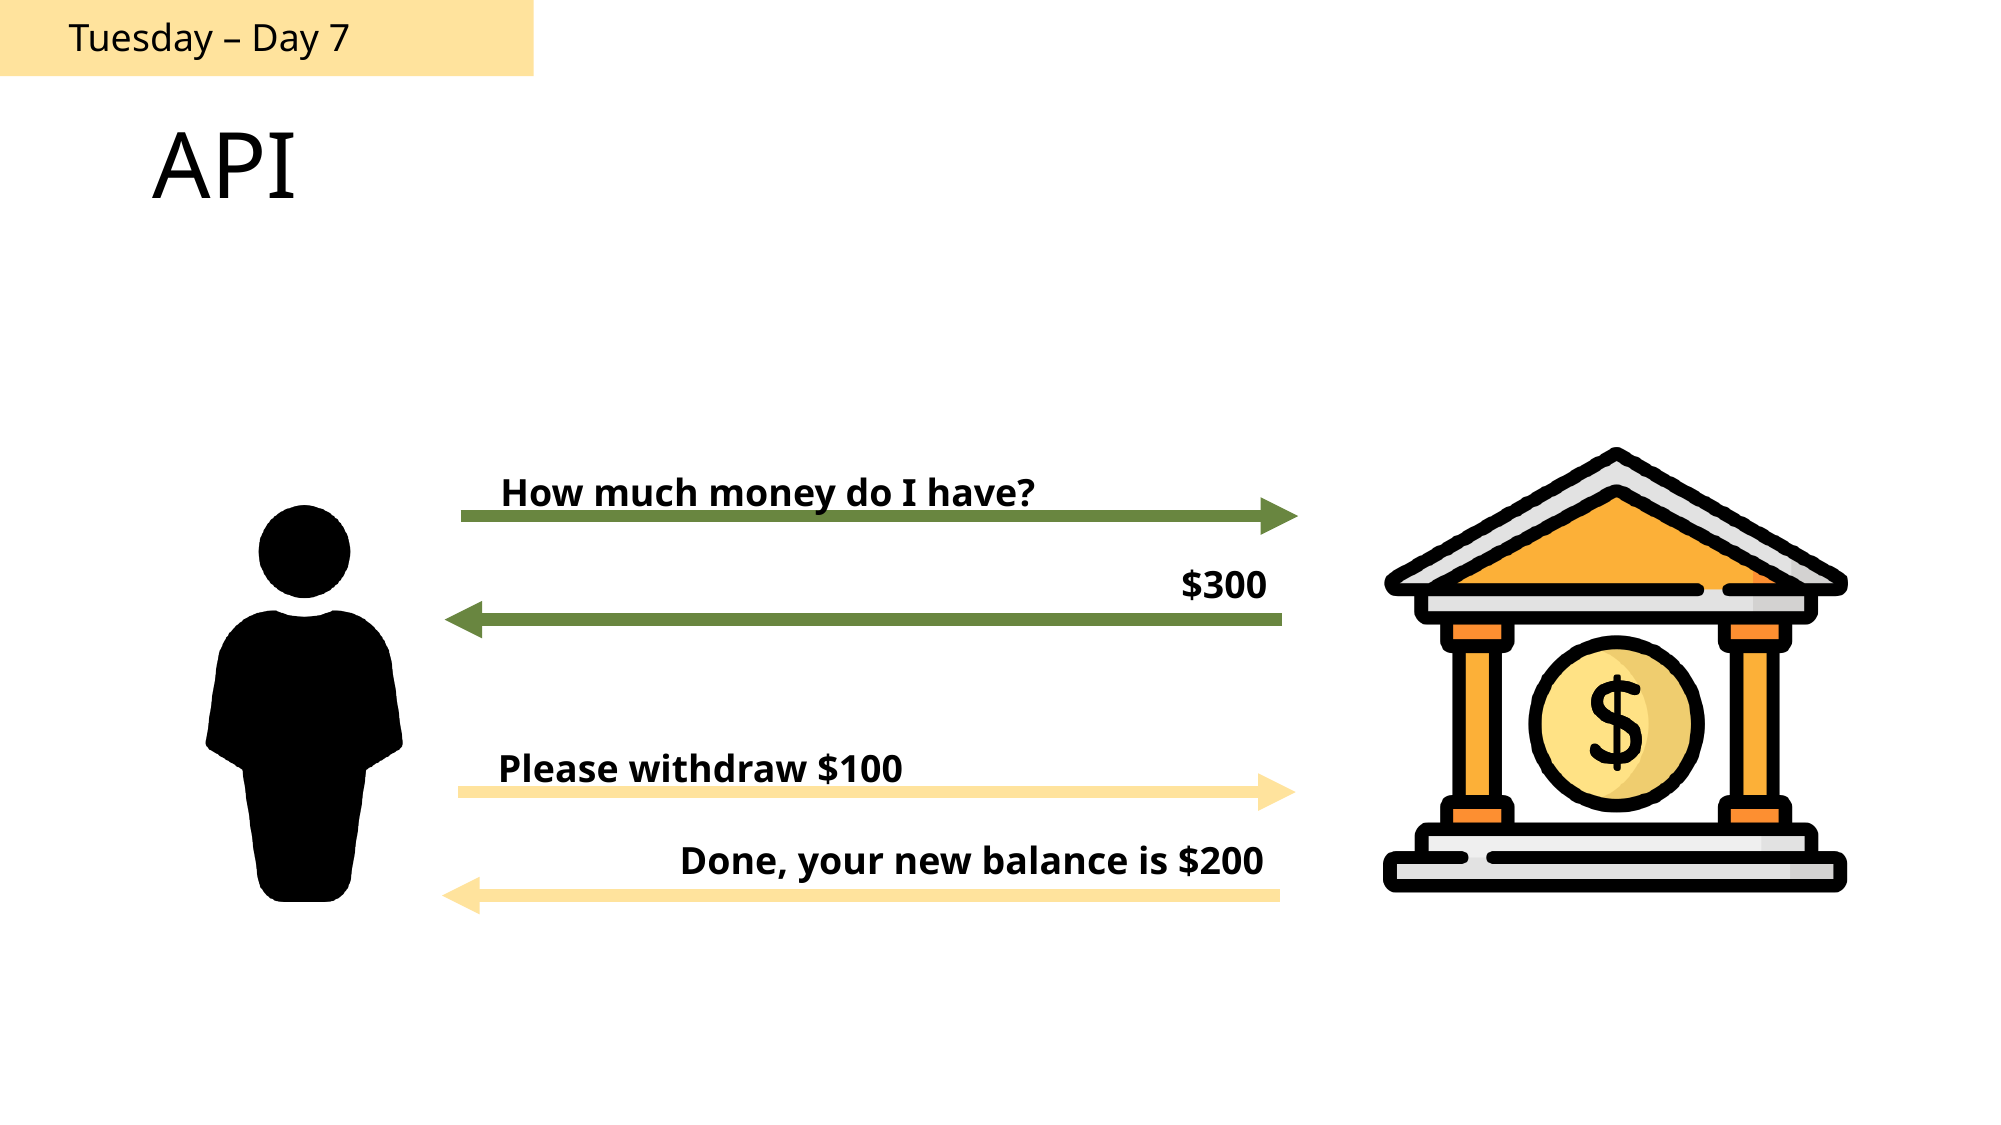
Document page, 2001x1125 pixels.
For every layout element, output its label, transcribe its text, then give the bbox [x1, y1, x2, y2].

picture [105, 505, 502, 902]
title API [137, 59, 1863, 278]
text_box Tuesday – Day 7 [0, 0, 534, 77]
text_box Please withdraw $100 [502, 793, 1114, 797]
text_box Please withdraw $100 [502, 737, 1114, 791]
text_box $300 [651, 553, 1283, 613]
text_box Done, your new balance is $200 [648, 829, 1280, 889]
picture [1383, 437, 1848, 902]
text_box How much money do I have? [502, 517, 1117, 521]
text_box How much money do I have? [485, 461, 1117, 515]
